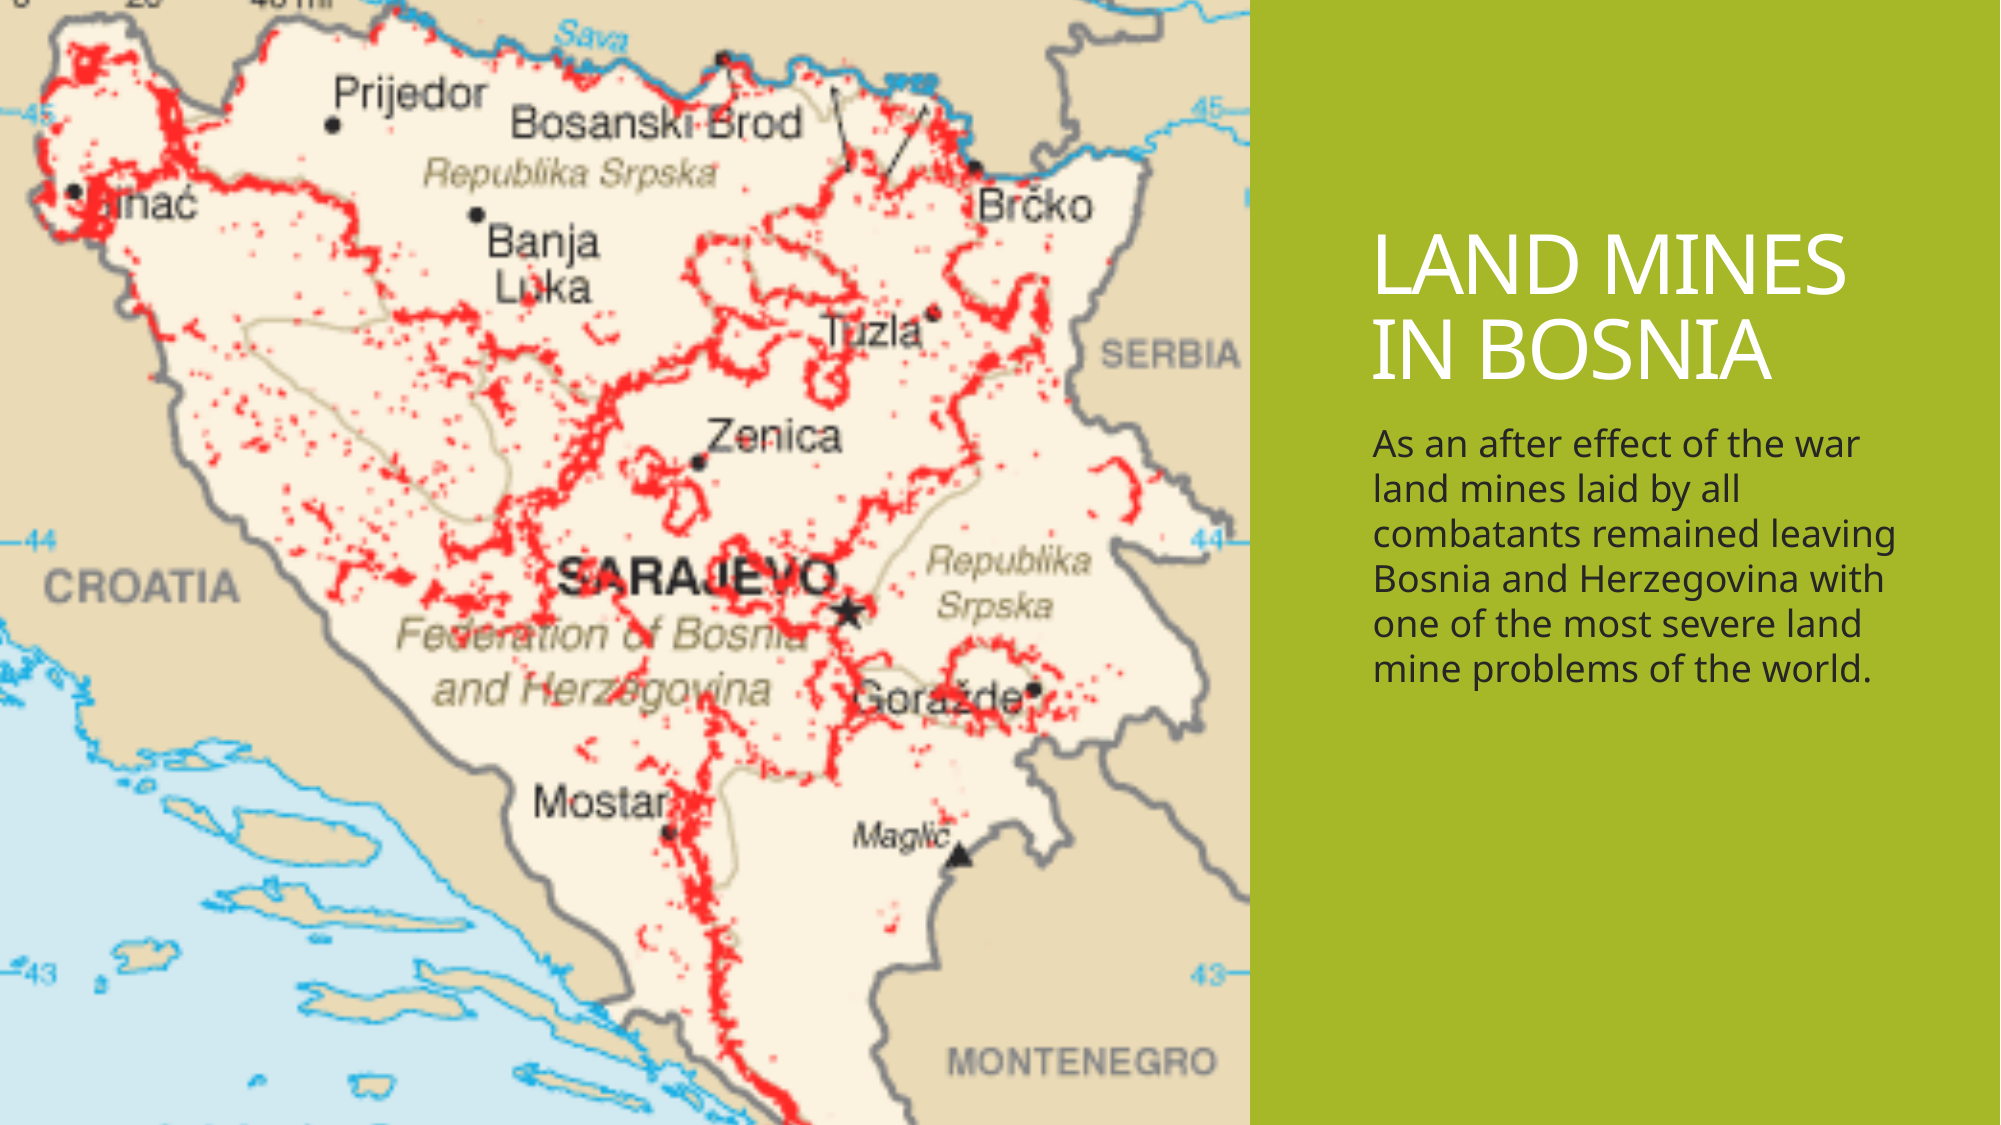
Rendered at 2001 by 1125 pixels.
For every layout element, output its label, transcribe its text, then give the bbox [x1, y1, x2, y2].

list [0, 0, 1250, 1125]
list As an after effect of the war land mines laid by all combatants remained leaving Bosnia and Herzegovina with one of the most severe land mine problems of the world. [1357, 412, 1916, 925]
title LAND MINES IN BOSNIA [1355, 88, 1911, 404]
